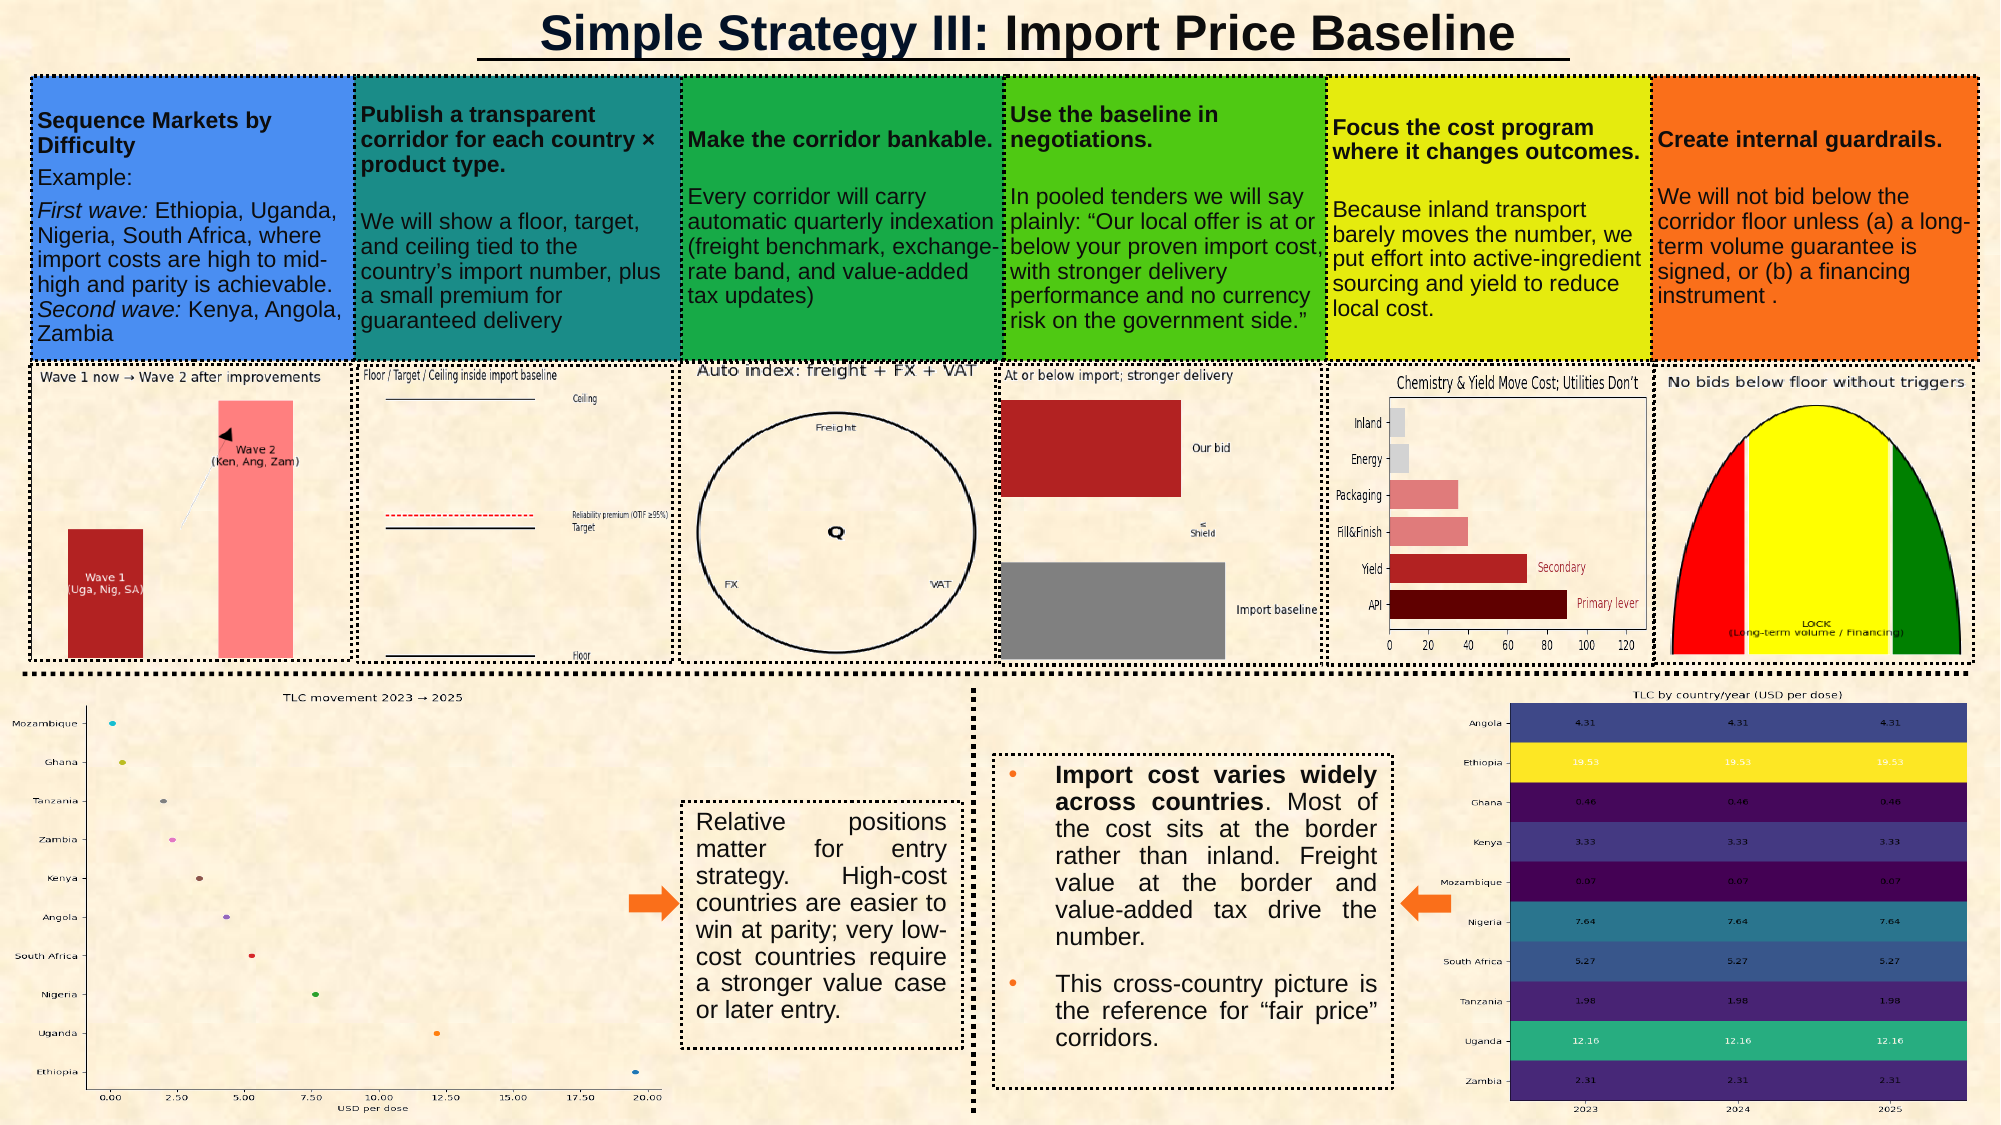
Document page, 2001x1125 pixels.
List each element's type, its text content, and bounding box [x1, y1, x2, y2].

text_box Relative positions matter for entry strategy. High-cost countries are easier to win at parity; very low-cost countries require a stronger value case or later entry. [681, 801, 963, 1049]
picture [0, 0, 2001, 1125]
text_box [1651, 75, 1979, 361]
title Simple Strategy III: Import Price Baseline [237, 0, 1818, 75]
text_box Import cost varies widely across countries. Most of the cost sits at the border rather than inland. Freight value at the border and value-added tax drive the number. This cross-country picture is the reference for “fair price” corridors. [993, 754, 1393, 1089]
text_box [1398, 882, 1439, 924]
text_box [1326, 75, 1651, 361]
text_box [354, 75, 681, 361]
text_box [31, 75, 354, 361]
text_box [669, 891, 682, 916]
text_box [1003, 75, 1326, 361]
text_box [681, 75, 1003, 361]
